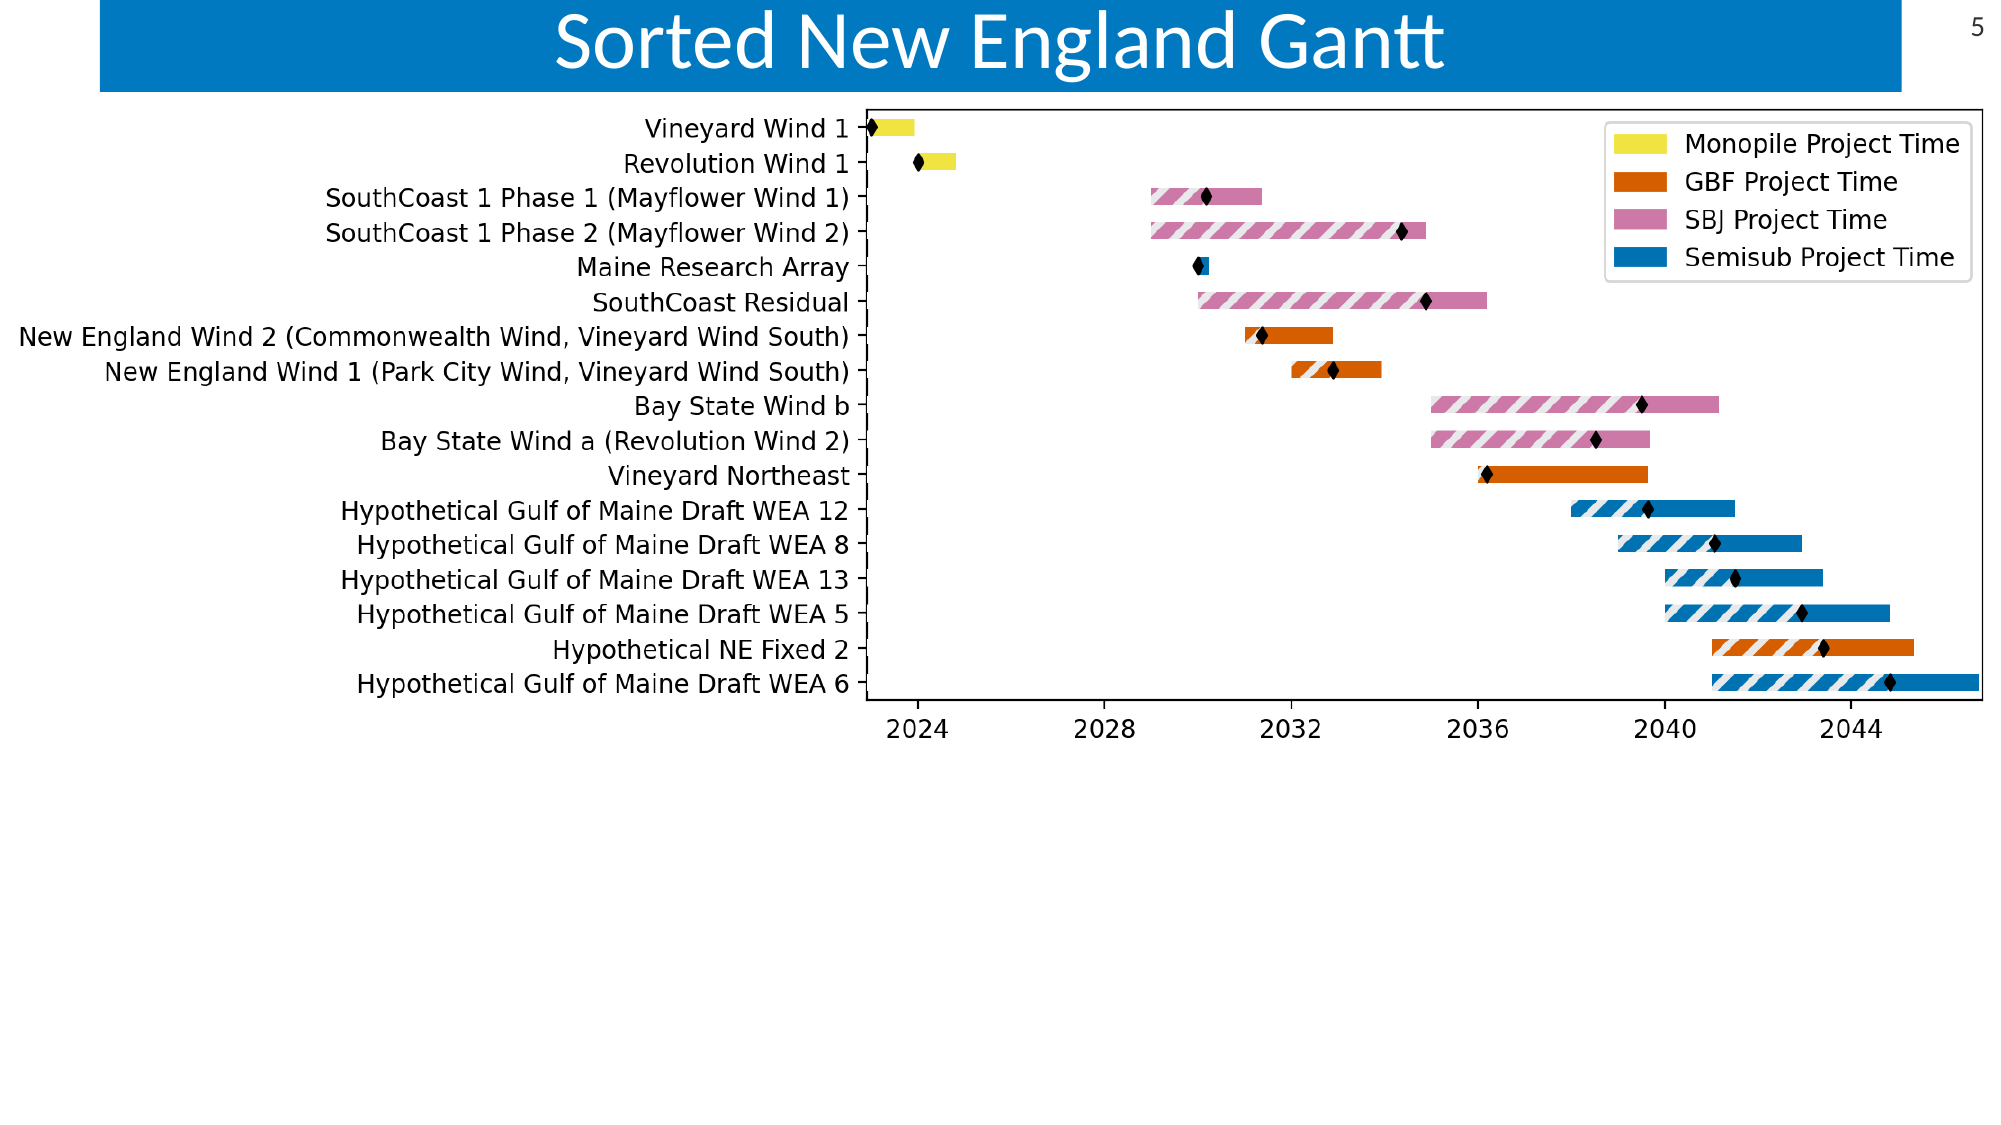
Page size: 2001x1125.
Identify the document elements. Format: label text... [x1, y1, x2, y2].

picture [0, 92, 2000, 760]
title Sorted New England Gantt [99, 0, 1902, 89]
